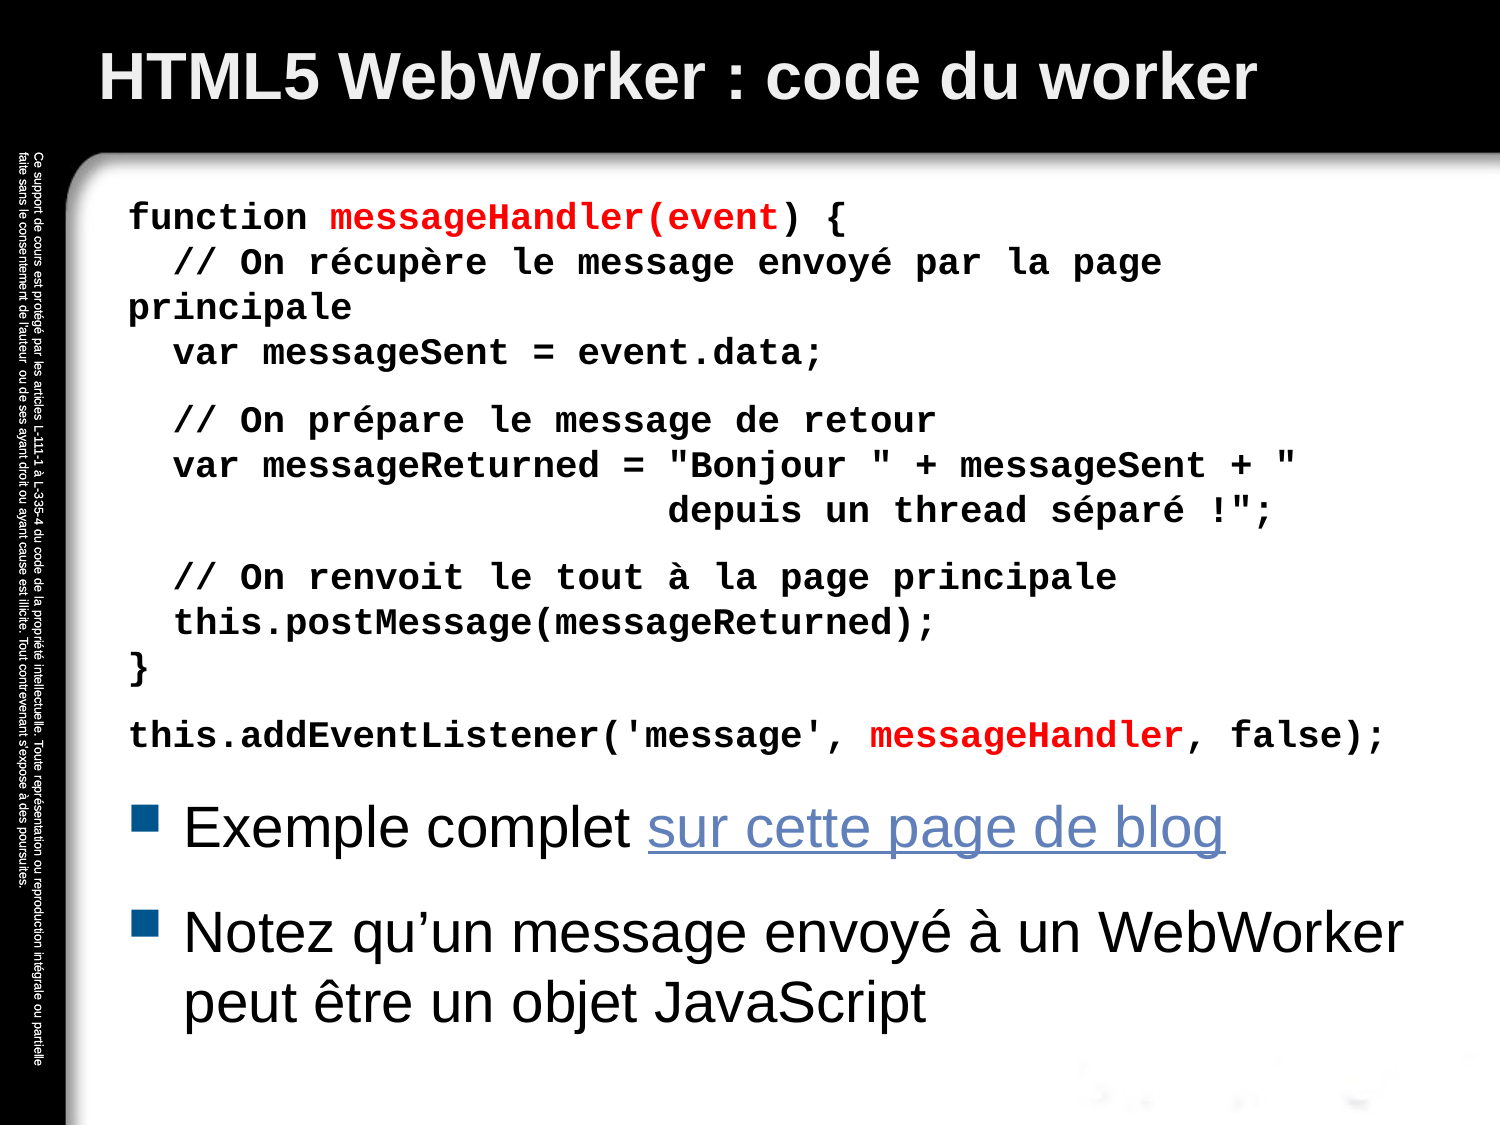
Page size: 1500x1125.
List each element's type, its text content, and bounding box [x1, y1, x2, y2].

picture [0, 0, 1500, 1125]
list function messageHandler(event) { // On récupère le message envoyé par la page principale var messageSent = event.data; // On prépare le message de retour var messageReturned = "Bonjour " + messageSent + " depuis un thread séparé !"; // On renvoit le tout à la page principale this.postMessage(messageReturned); } this.addEventListener('message', messageHandler, false); Exemple complet sur cette page de blog Notez qu’un message envoyé à un WebWorker peut être un objet JavaScript [112, 184, 1426, 1013]
title HTML5 WebWorker : code du worker [83, 28, 1472, 117]
